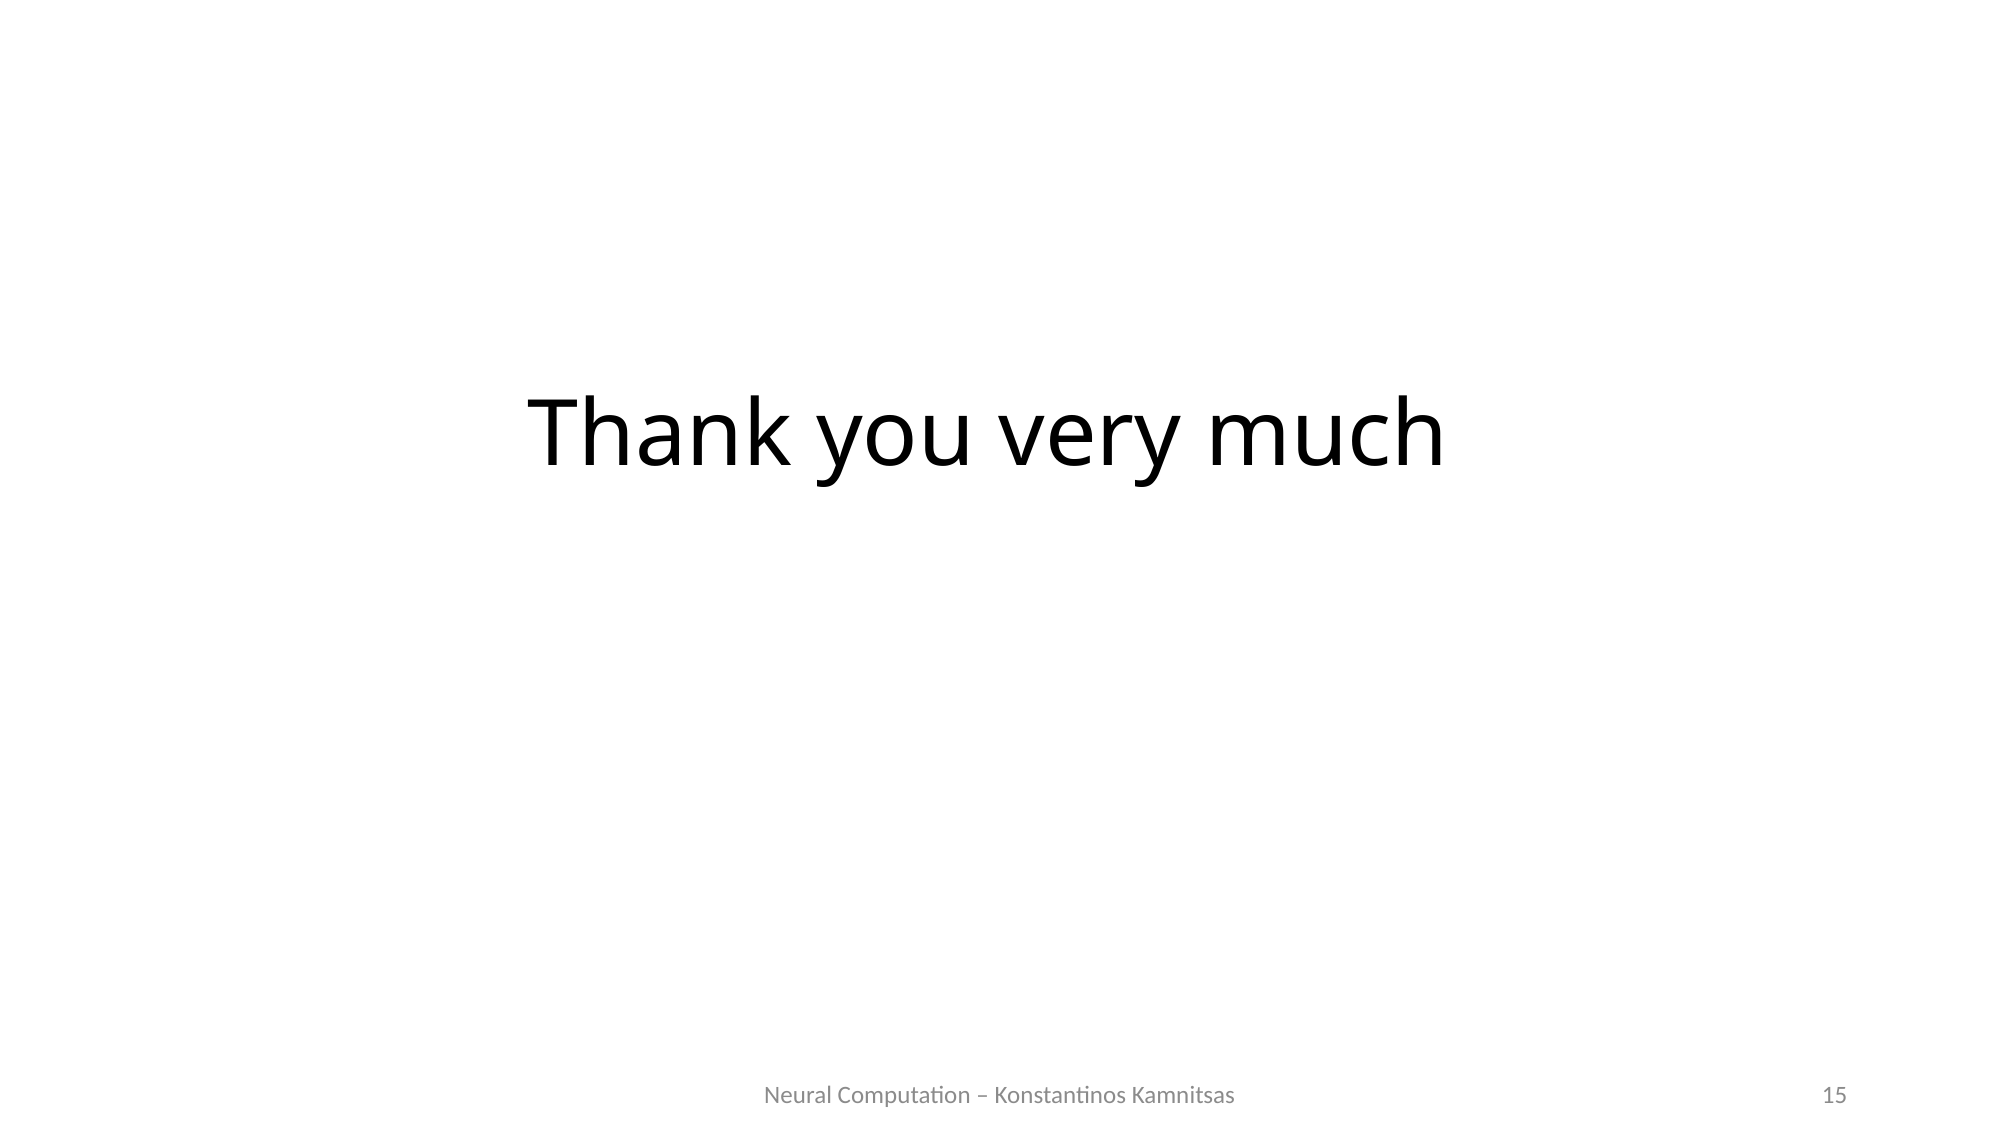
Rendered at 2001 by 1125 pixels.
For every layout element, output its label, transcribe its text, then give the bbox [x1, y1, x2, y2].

text_box Thank you very much [70, 326, 1907, 545]
slide_number 15 [1412, 1064, 1863, 1124]
footer Neural Computation – Konstantinos Kamnitsas [662, 1064, 1338, 1124]
